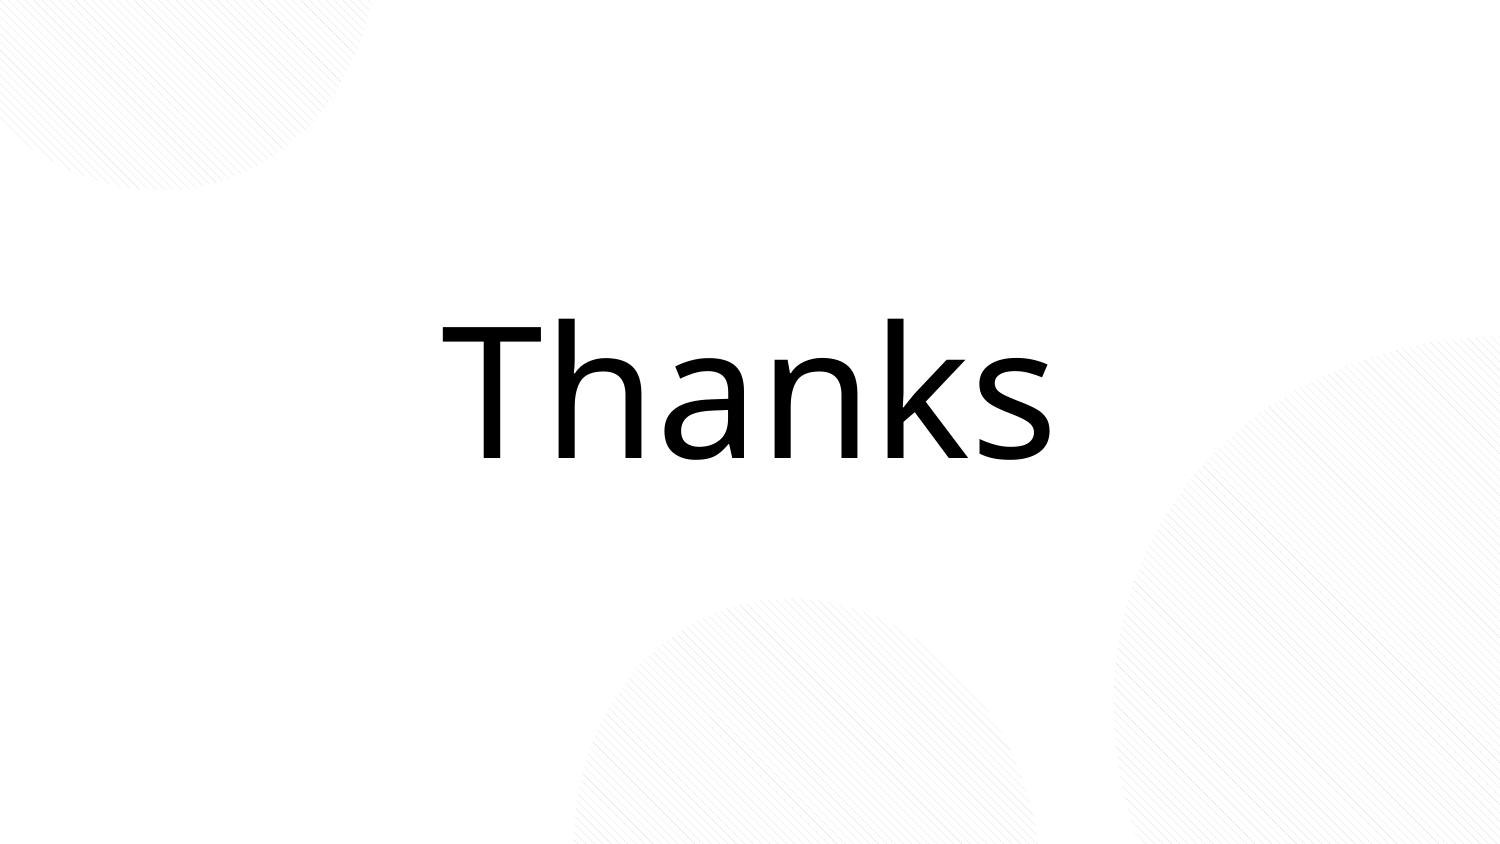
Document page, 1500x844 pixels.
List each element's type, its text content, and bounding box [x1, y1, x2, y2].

text_box [0, 0, 373, 192]
text_box Thanks [426, 267, 1074, 503]
text_box [572, 597, 1040, 844]
text_box [1112, 335, 1500, 844]
